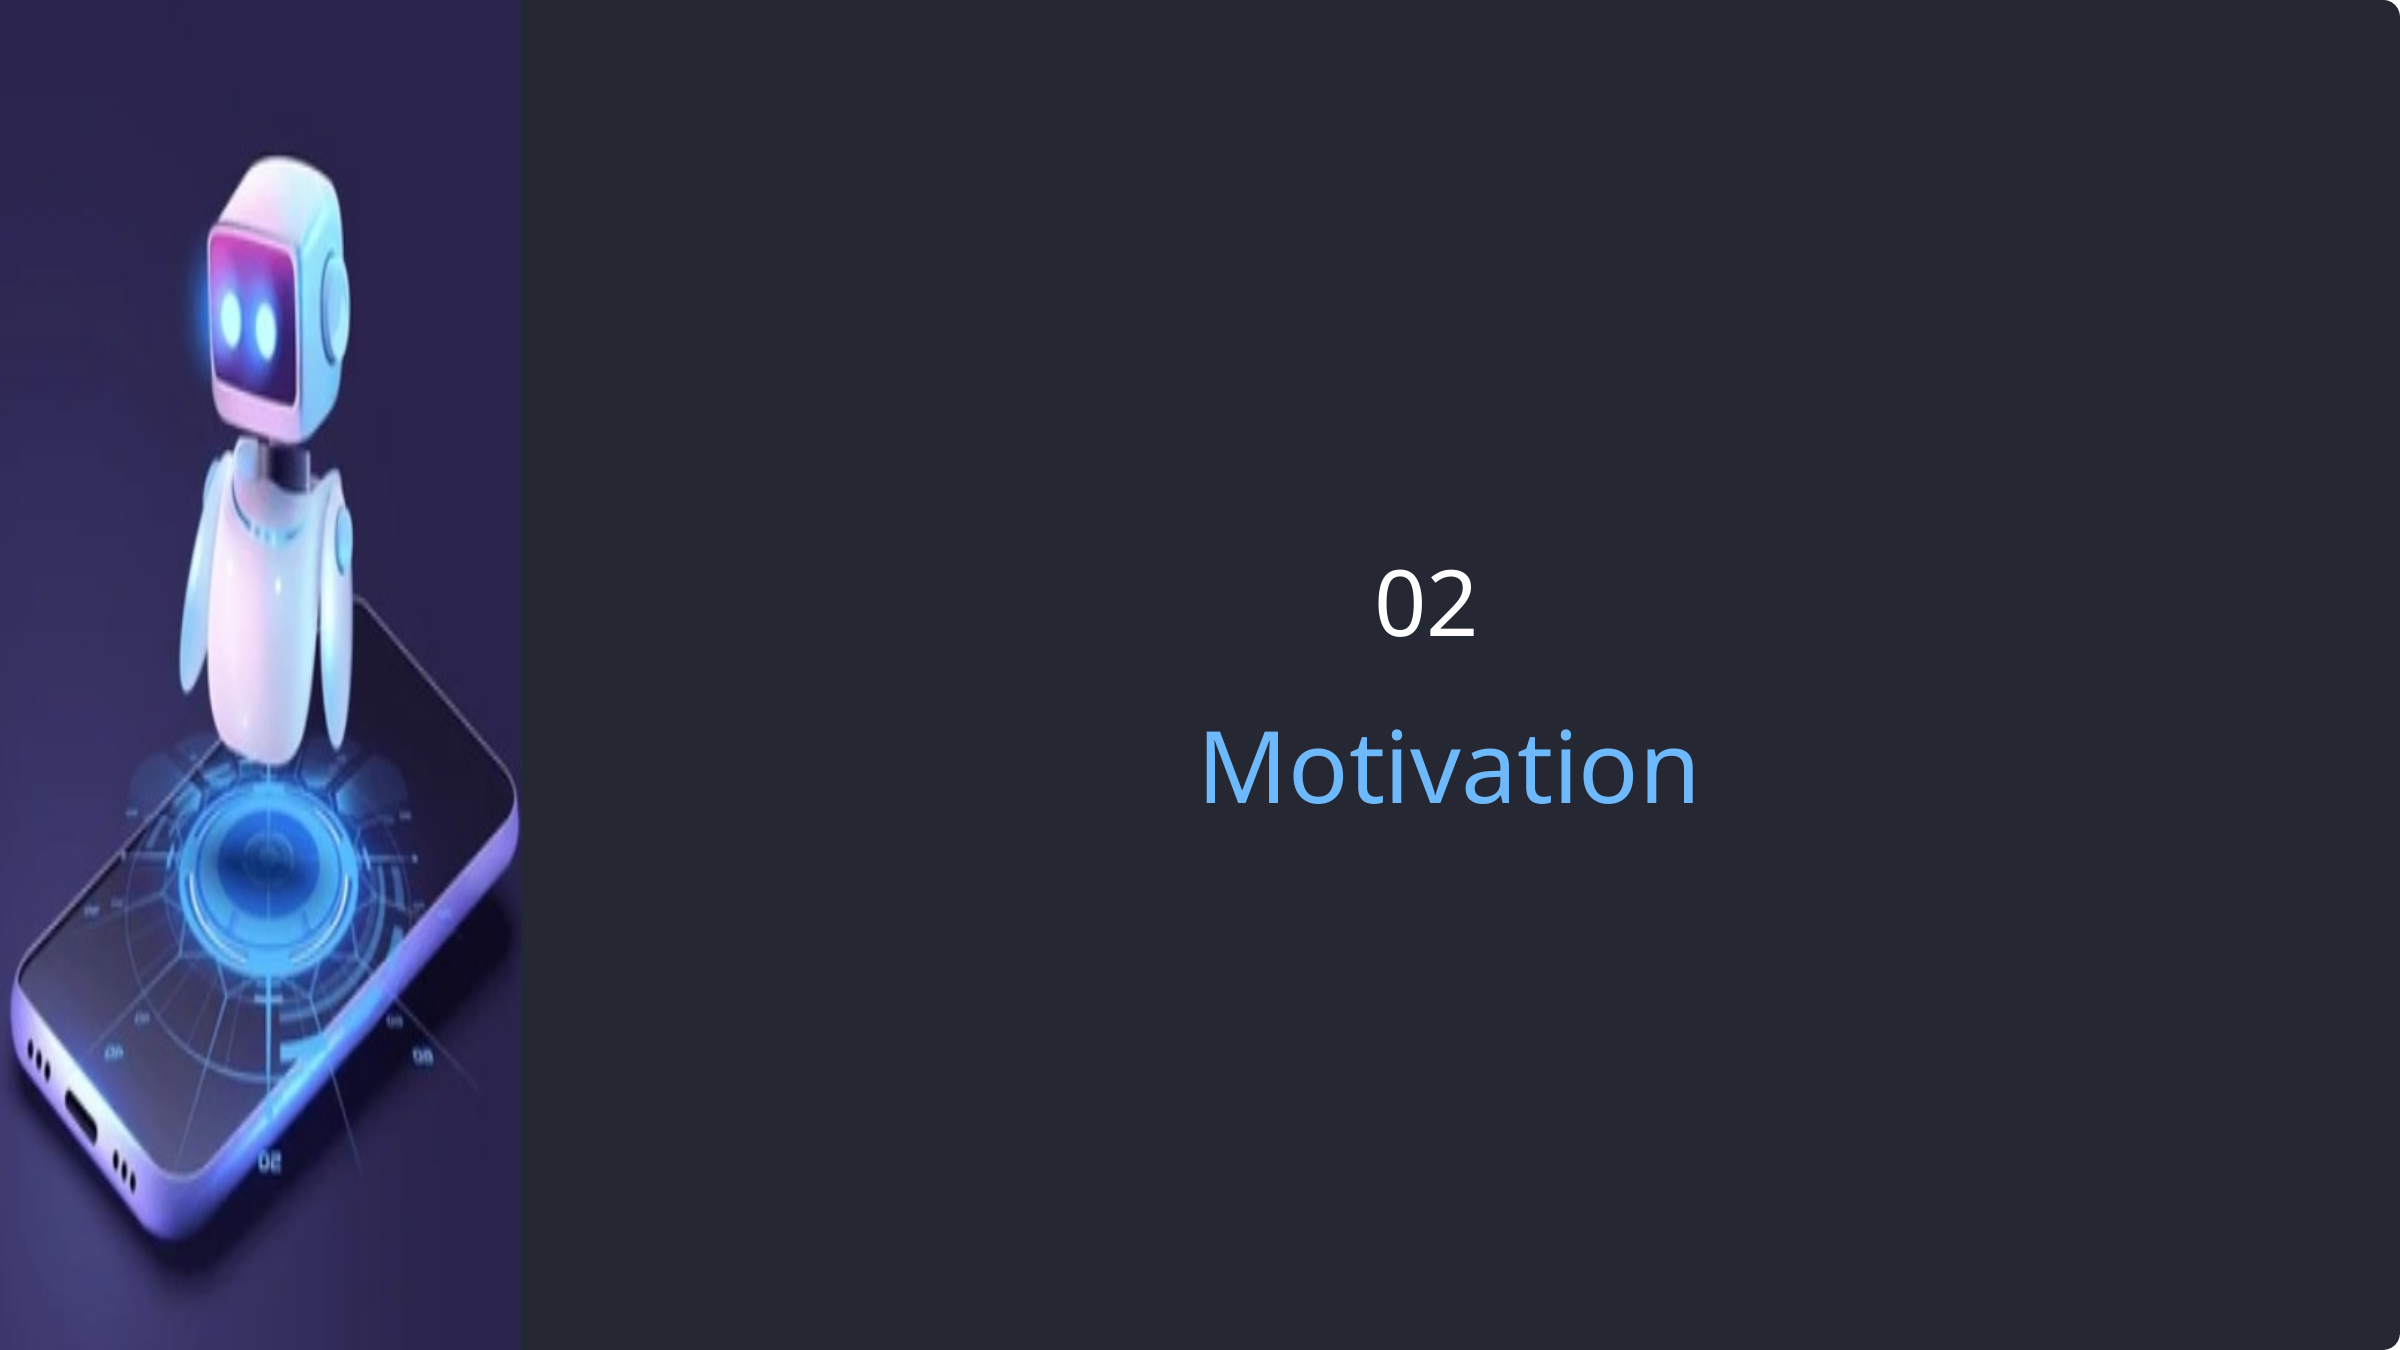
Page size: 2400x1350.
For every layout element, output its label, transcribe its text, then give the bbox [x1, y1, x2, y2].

text_box 02 [860, 533, 1590, 648]
picture [0, 0, 522, 1350]
text_box [522, 0, 2400, 1350]
text_box Motivation [1073, 702, 1803, 817]
